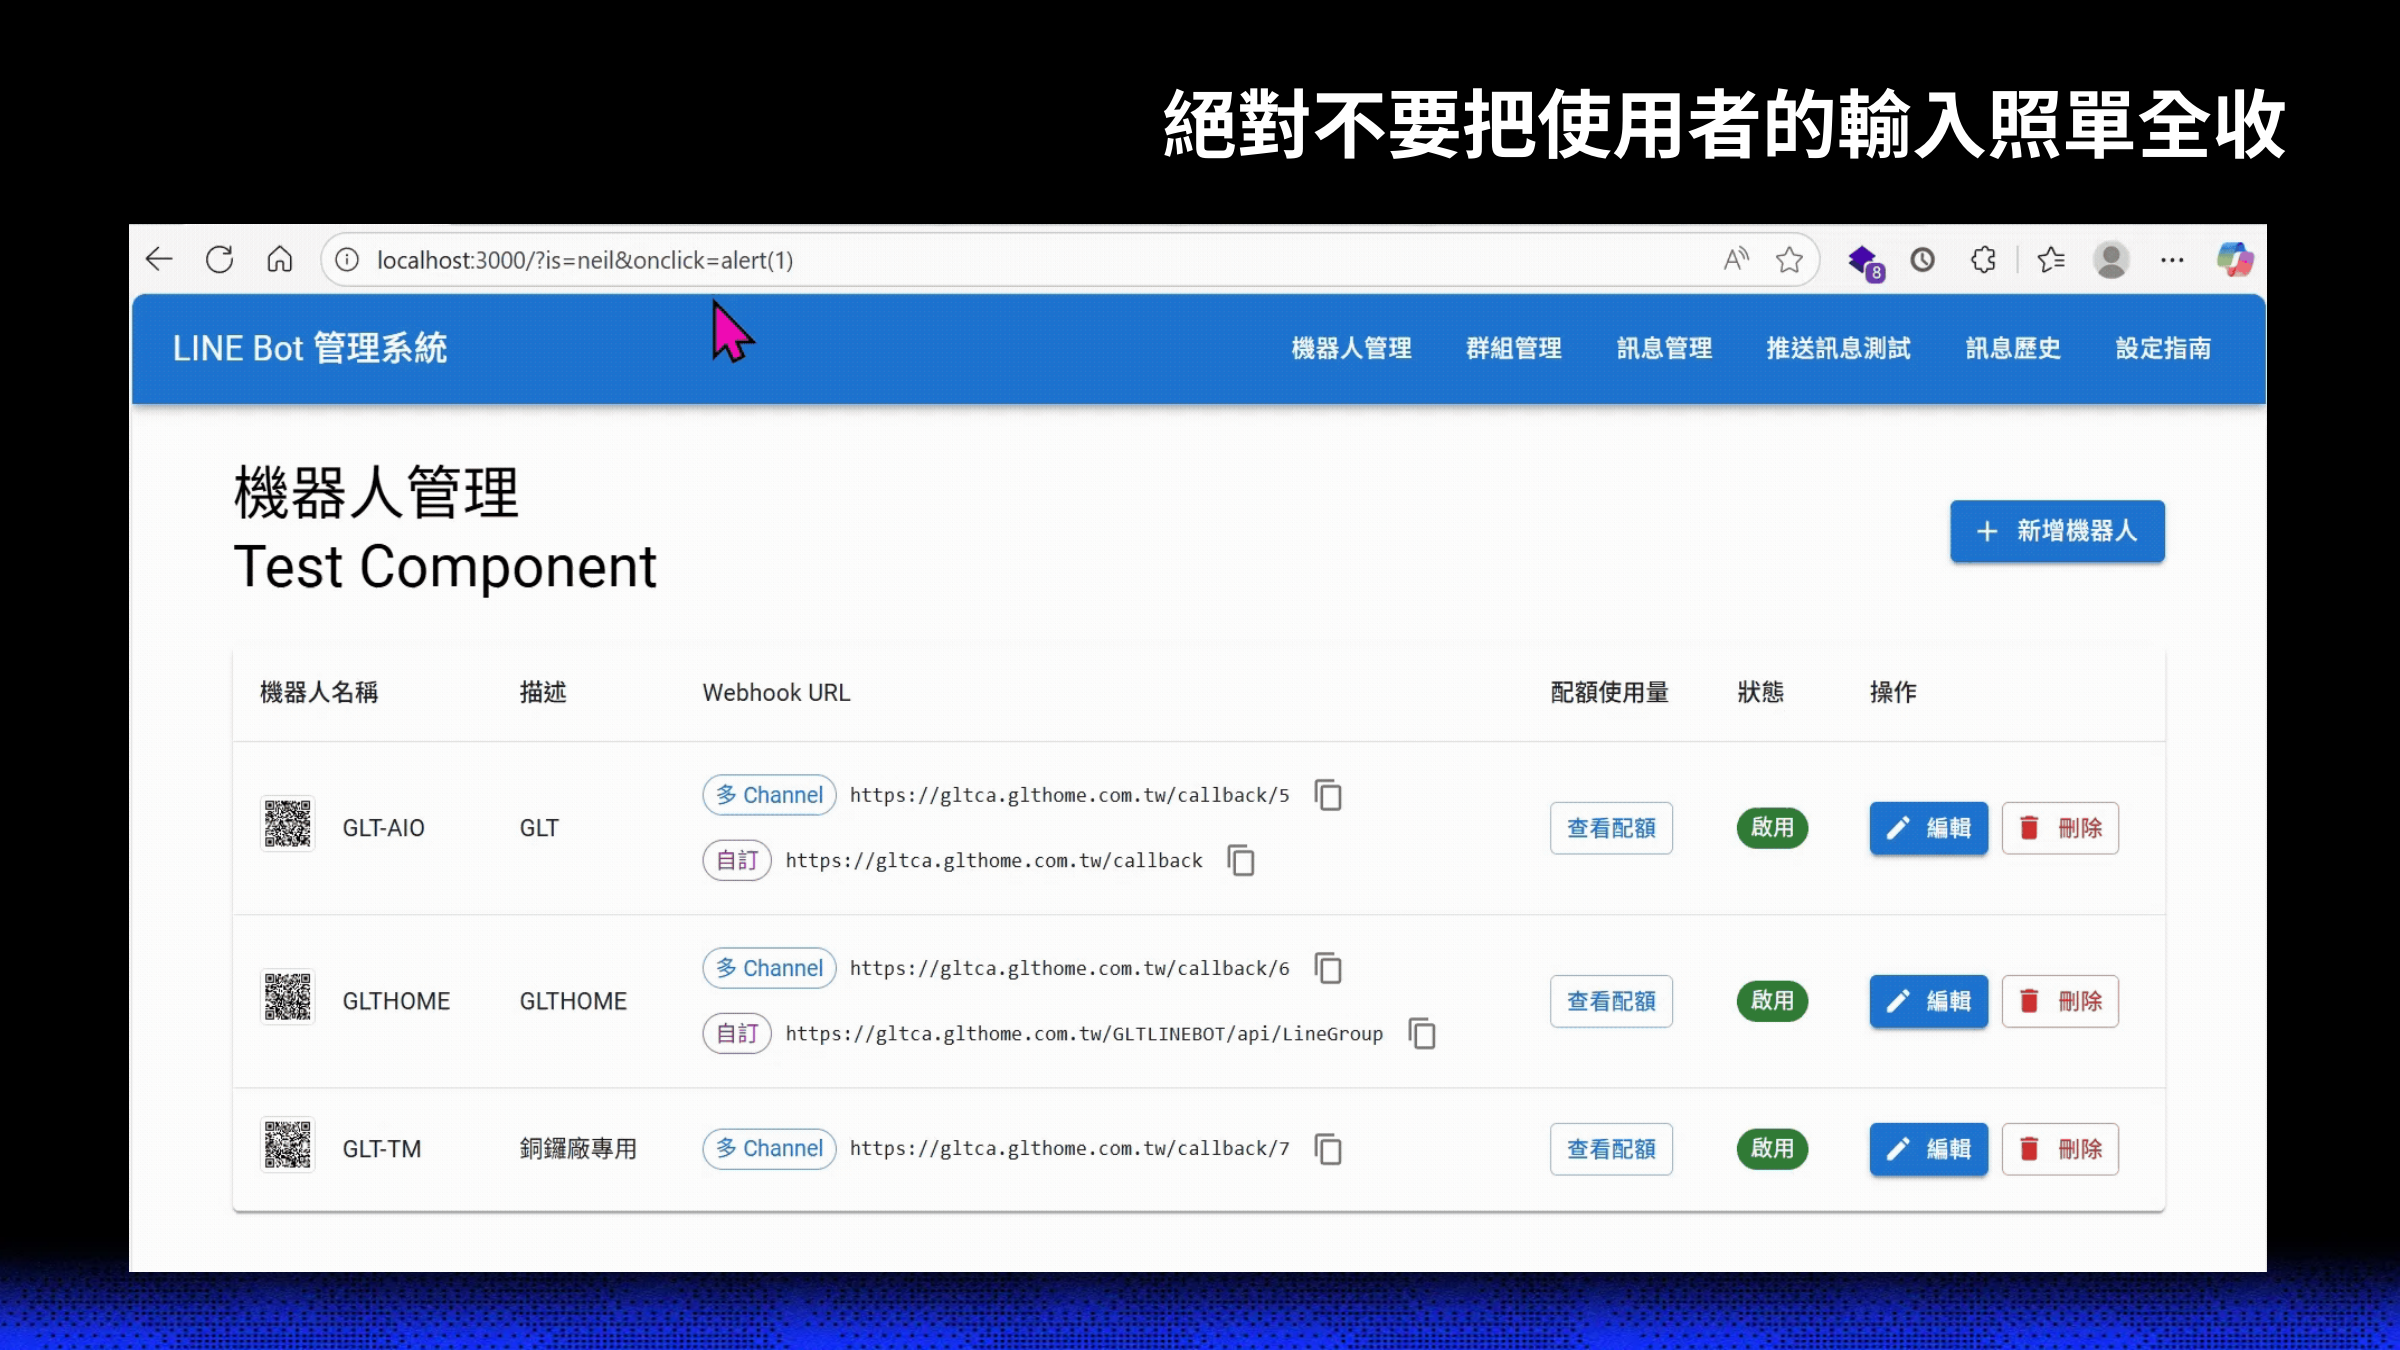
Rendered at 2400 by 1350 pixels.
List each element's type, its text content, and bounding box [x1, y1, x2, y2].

title 絕對不要把使用者的輸入照單全收 [418, 69, 2303, 177]
picture [0, 224, 2400, 1350]
